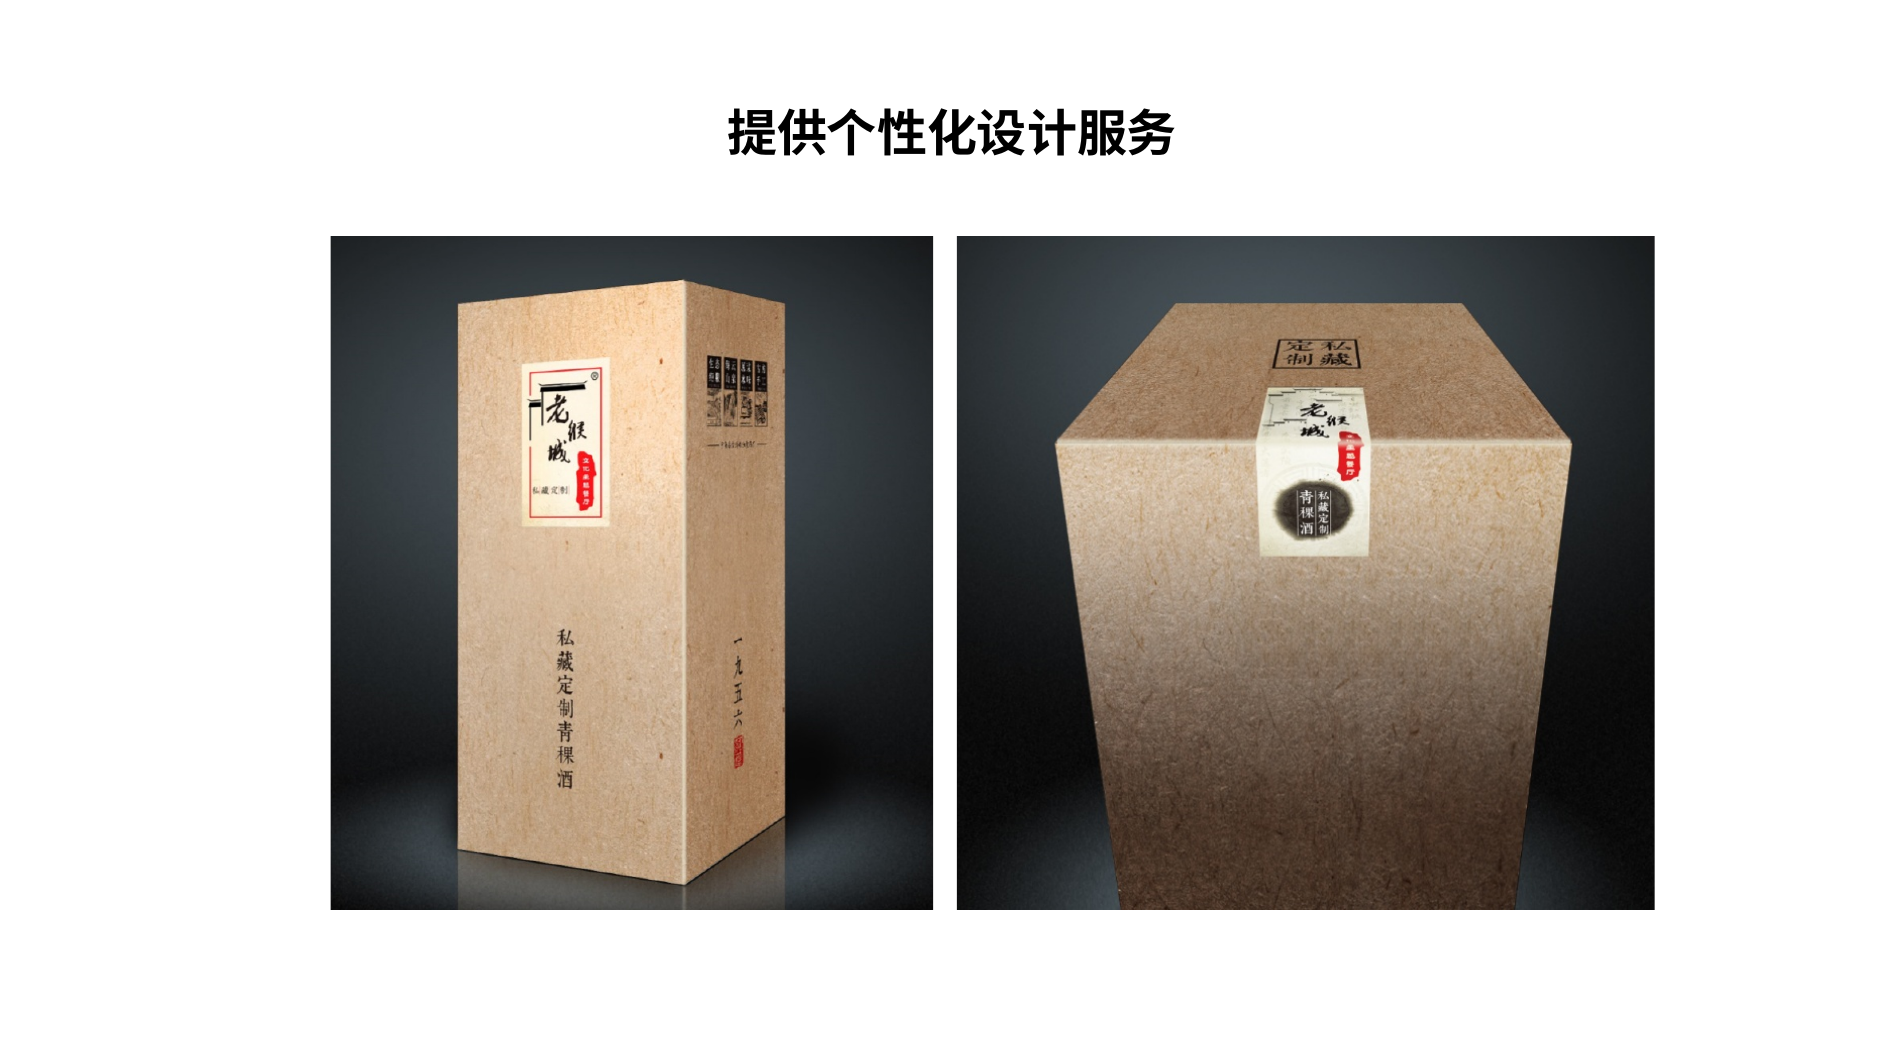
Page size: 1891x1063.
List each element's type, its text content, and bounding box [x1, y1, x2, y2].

text_box 提供个性化设计服务 [712, 94, 1193, 170]
picture [956, 235, 1655, 910]
picture [330, 235, 934, 910]
